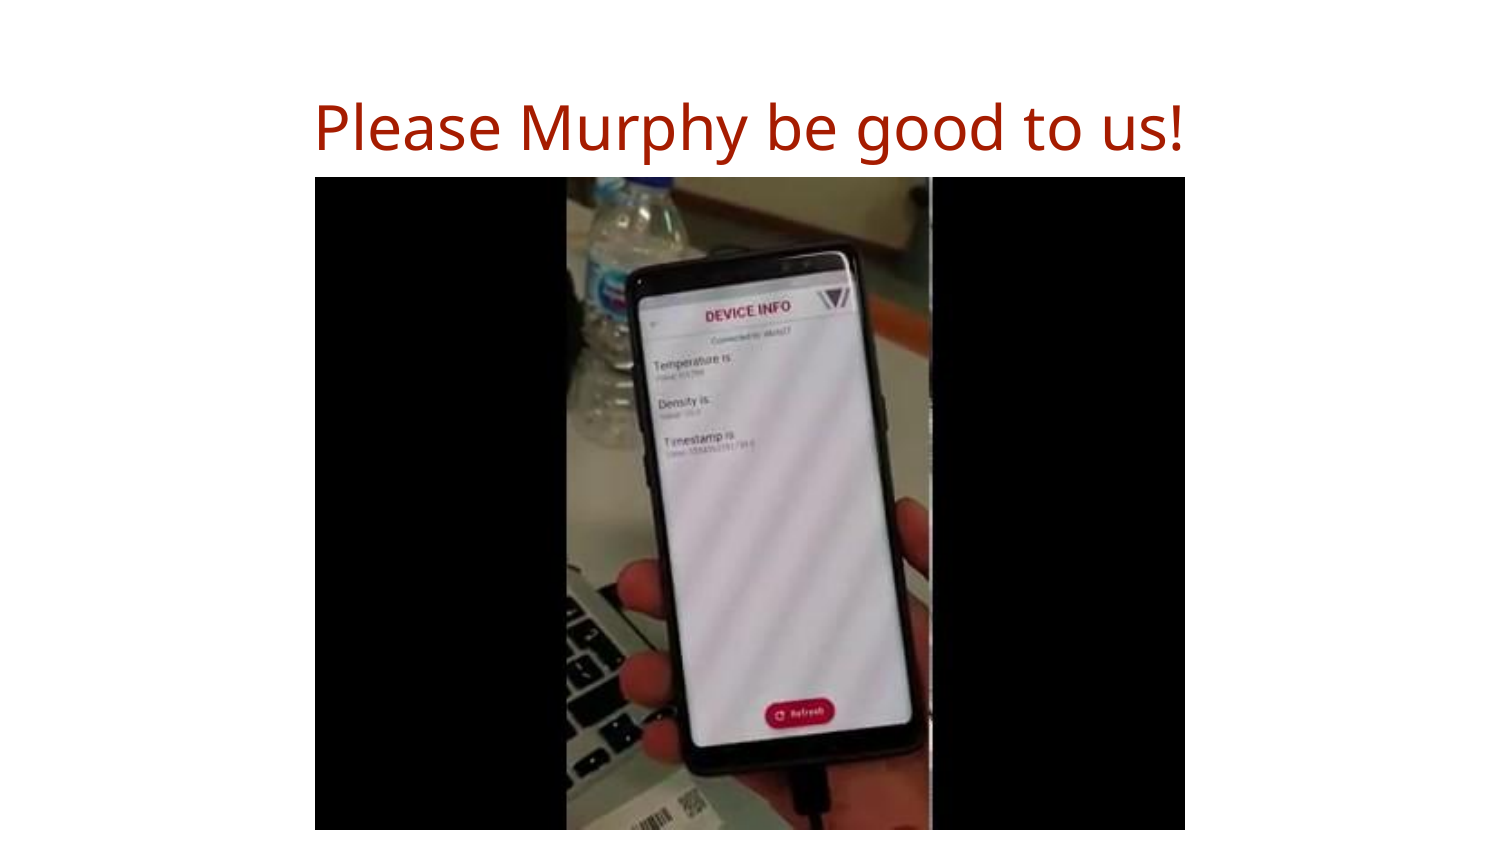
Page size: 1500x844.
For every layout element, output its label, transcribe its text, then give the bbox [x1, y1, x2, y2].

picture [315, 177, 1185, 830]
title Please Murphy be good to us! [51, 72, 1449, 167]
